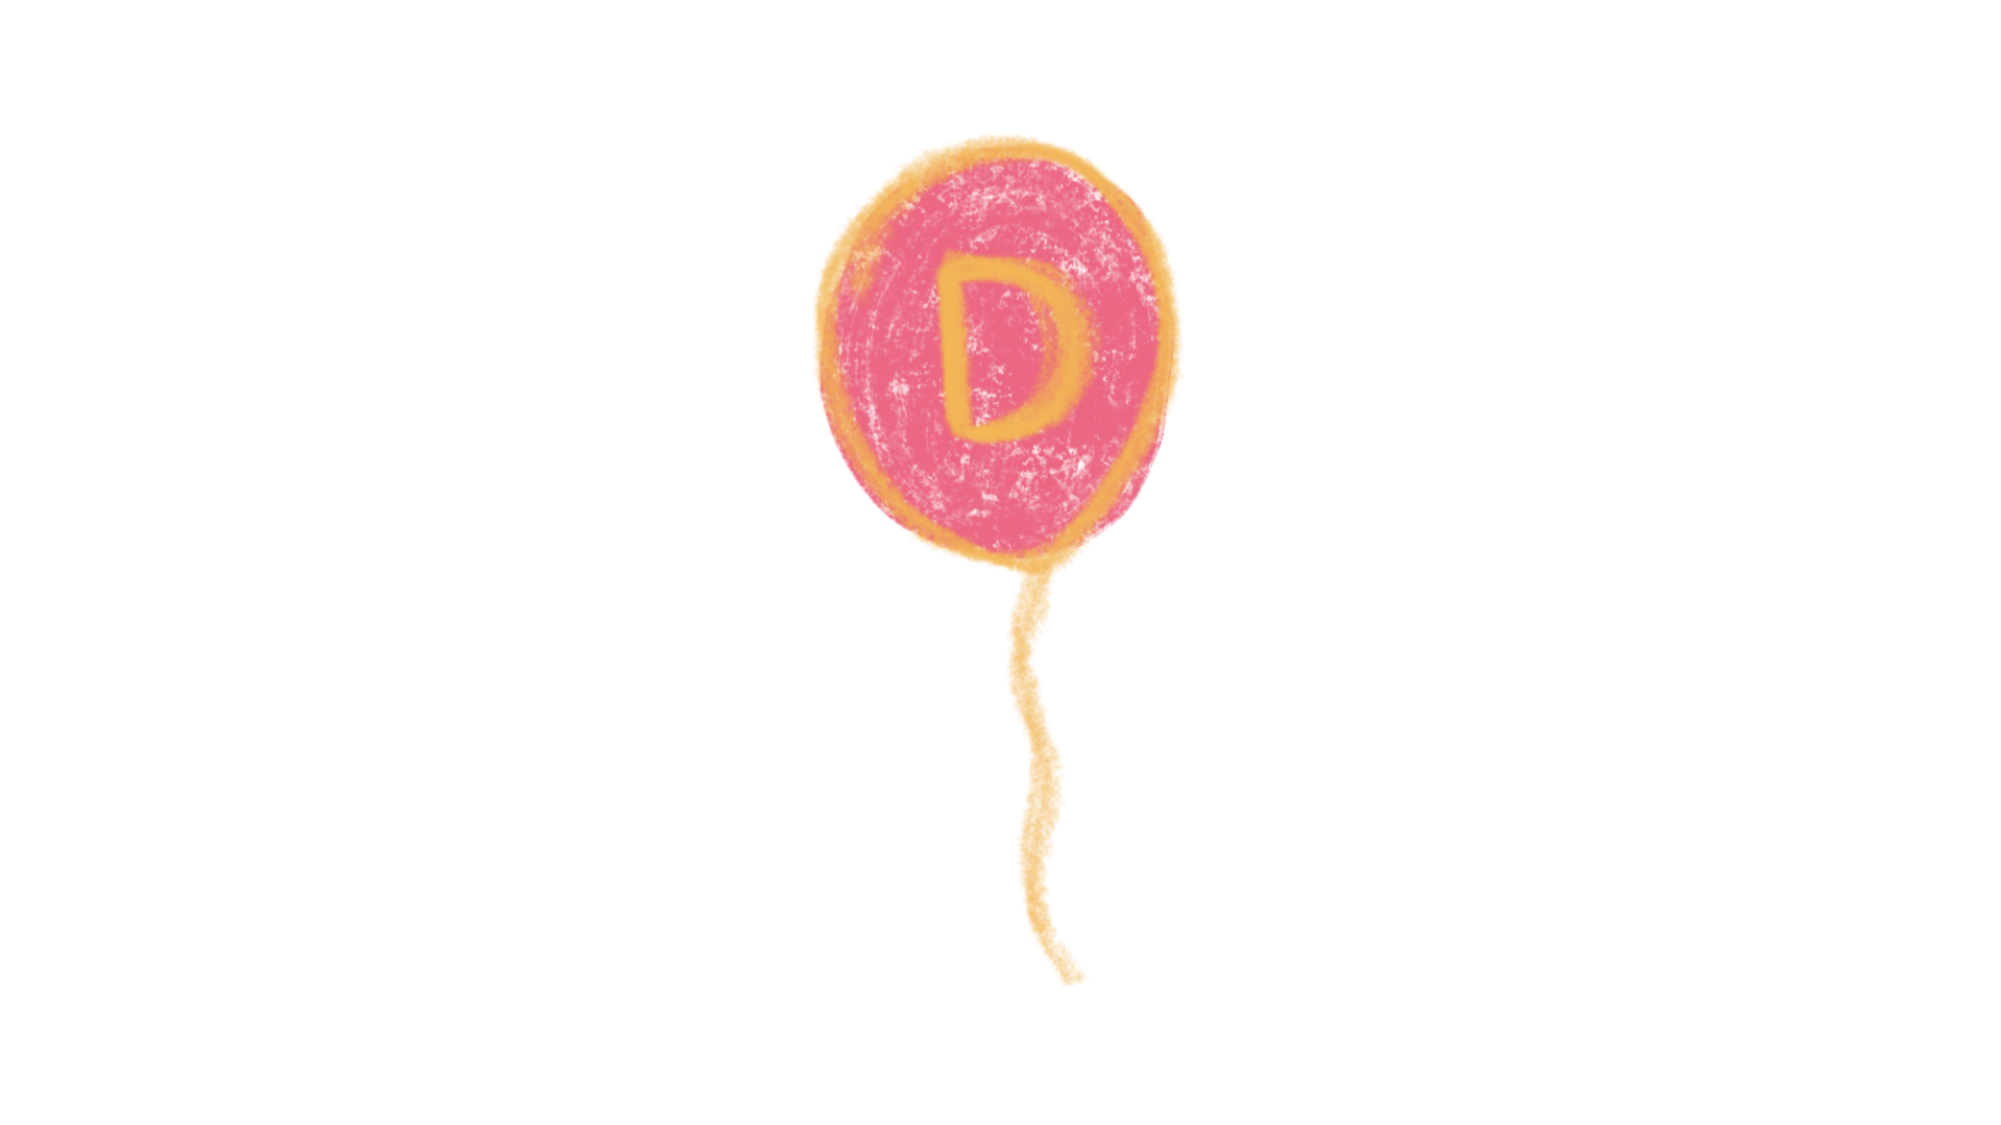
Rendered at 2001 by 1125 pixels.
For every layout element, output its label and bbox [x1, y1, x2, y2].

picture [806, 129, 1194, 996]
